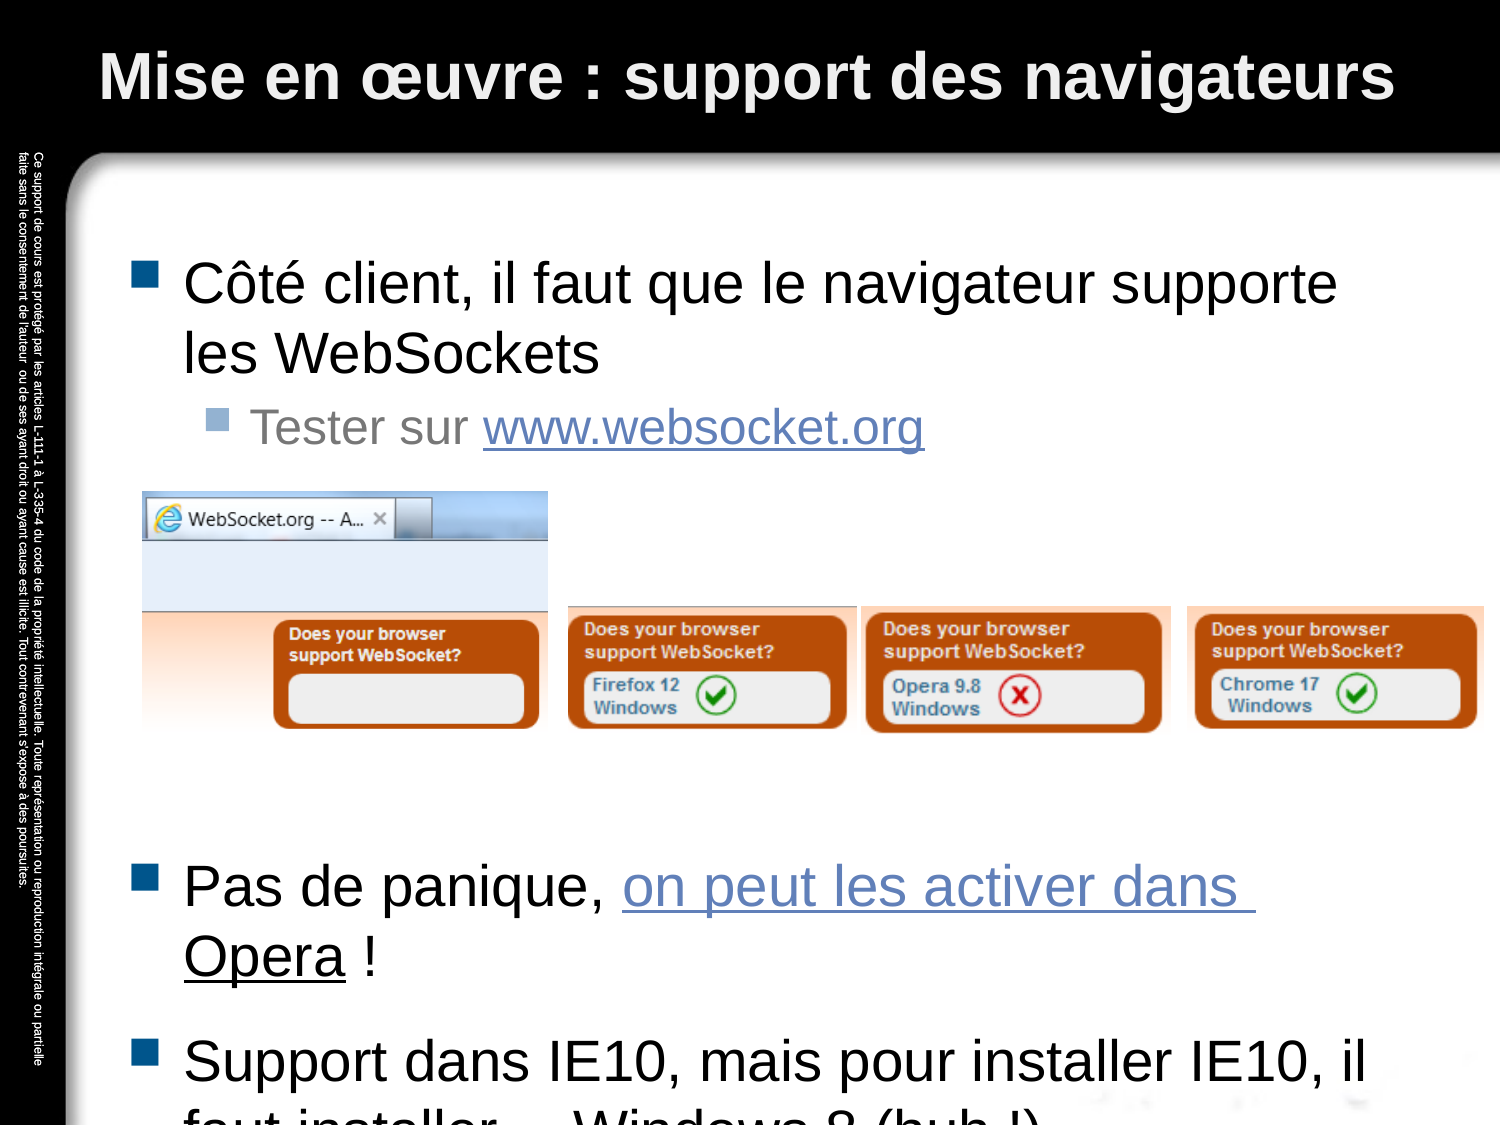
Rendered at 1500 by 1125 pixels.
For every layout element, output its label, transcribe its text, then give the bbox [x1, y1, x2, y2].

title Mise en œuvre : support des navigateurs [83, 28, 1472, 117]
picture [0, 0, 1500, 1125]
list Côté client, il faut que le navigateur supporte les WebSockets Tester sur www.websocket.org Pas de panique, on peut les activer dans Opera ! Support dans IE10, mais pour installer IE10, il faut installer… Windows 8 (huh !) [112, 237, 1426, 1013]
